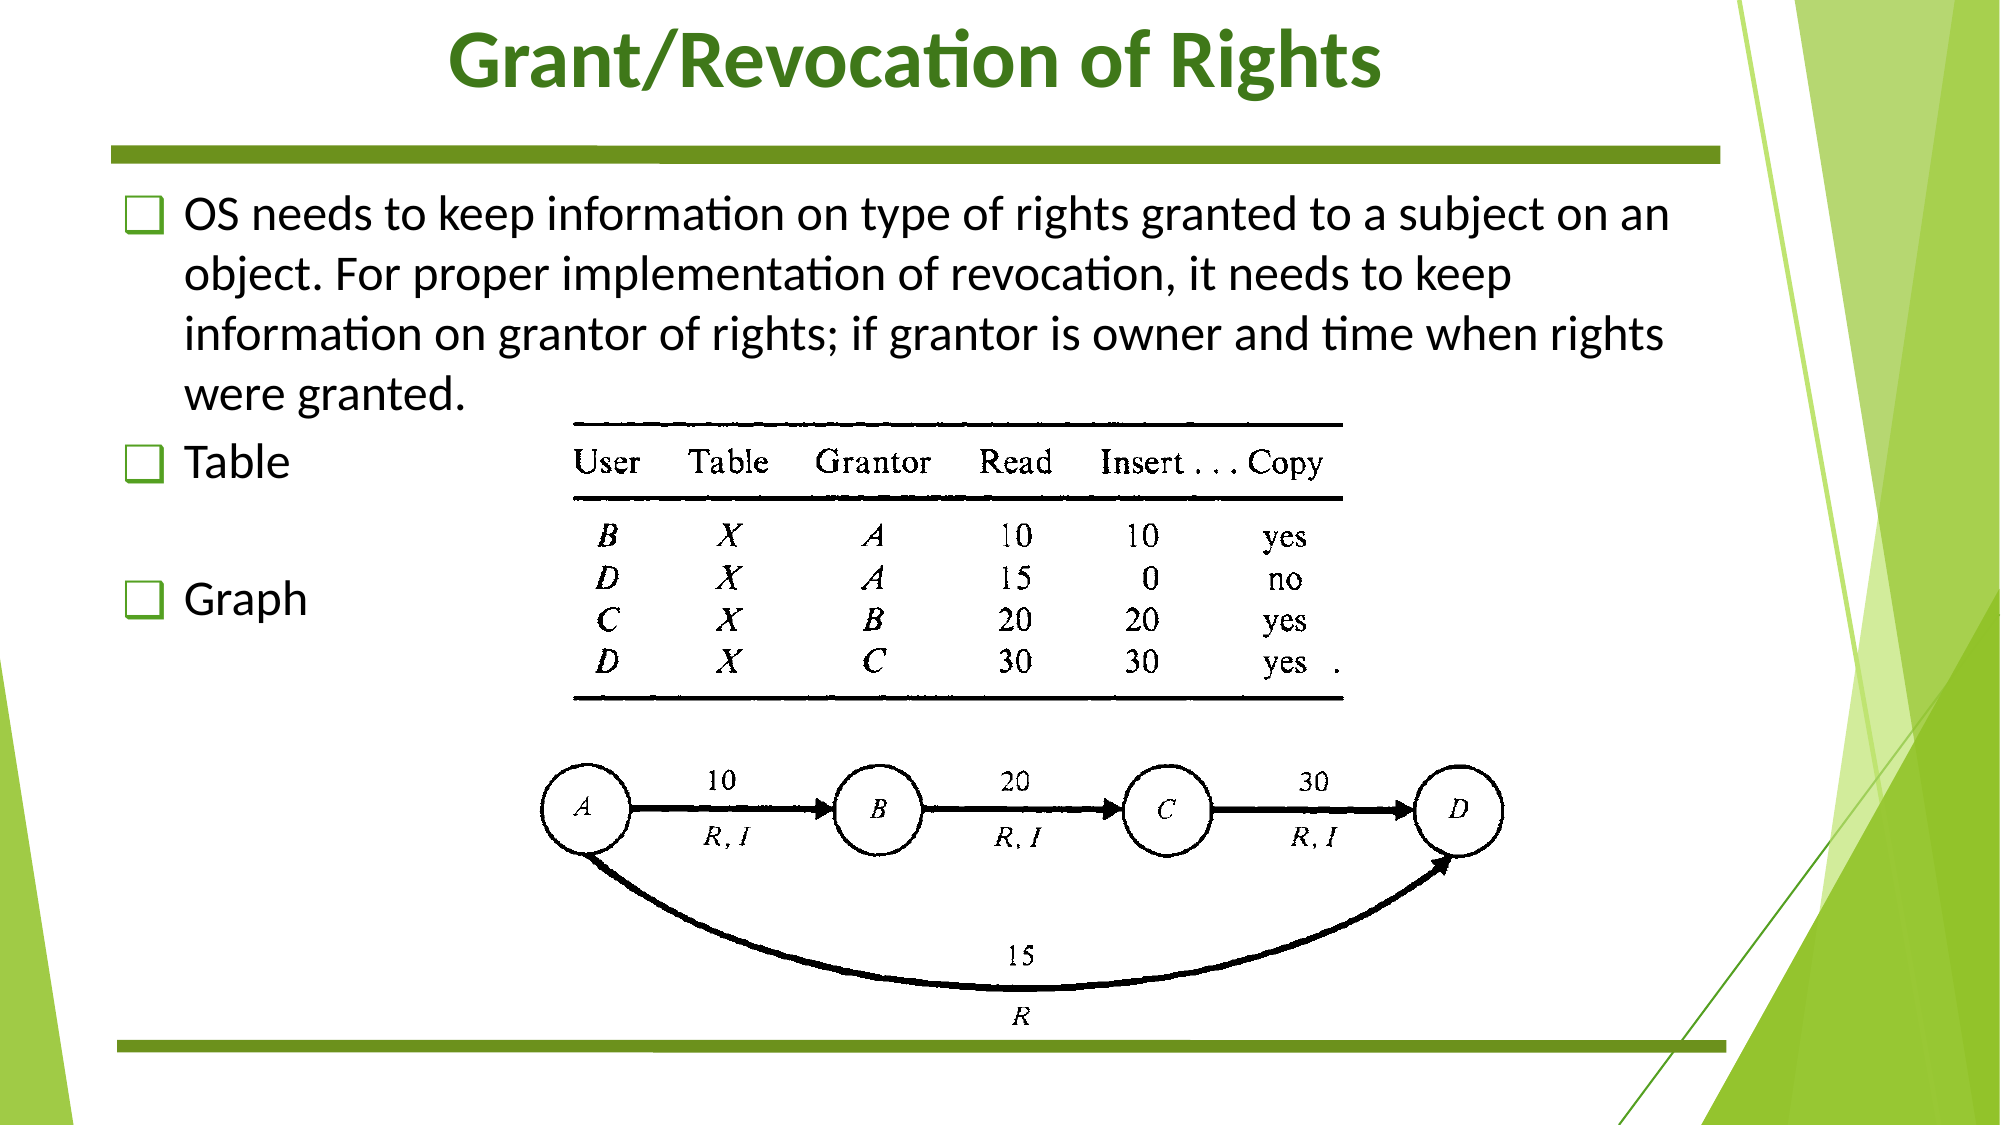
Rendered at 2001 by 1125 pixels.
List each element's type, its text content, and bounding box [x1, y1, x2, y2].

title Grant/Revocation of Rights [111, 3, 1721, 155]
picture [489, 391, 1493, 723]
picture [406, 758, 1635, 1034]
list OS needs to keep information on type of rights granted to a subject on an object. For proper implementation of revocation, it needs to keep information on grantor of rights; if grantor is owner and time when rights were granted. Table Graph [108, 180, 1718, 1034]
